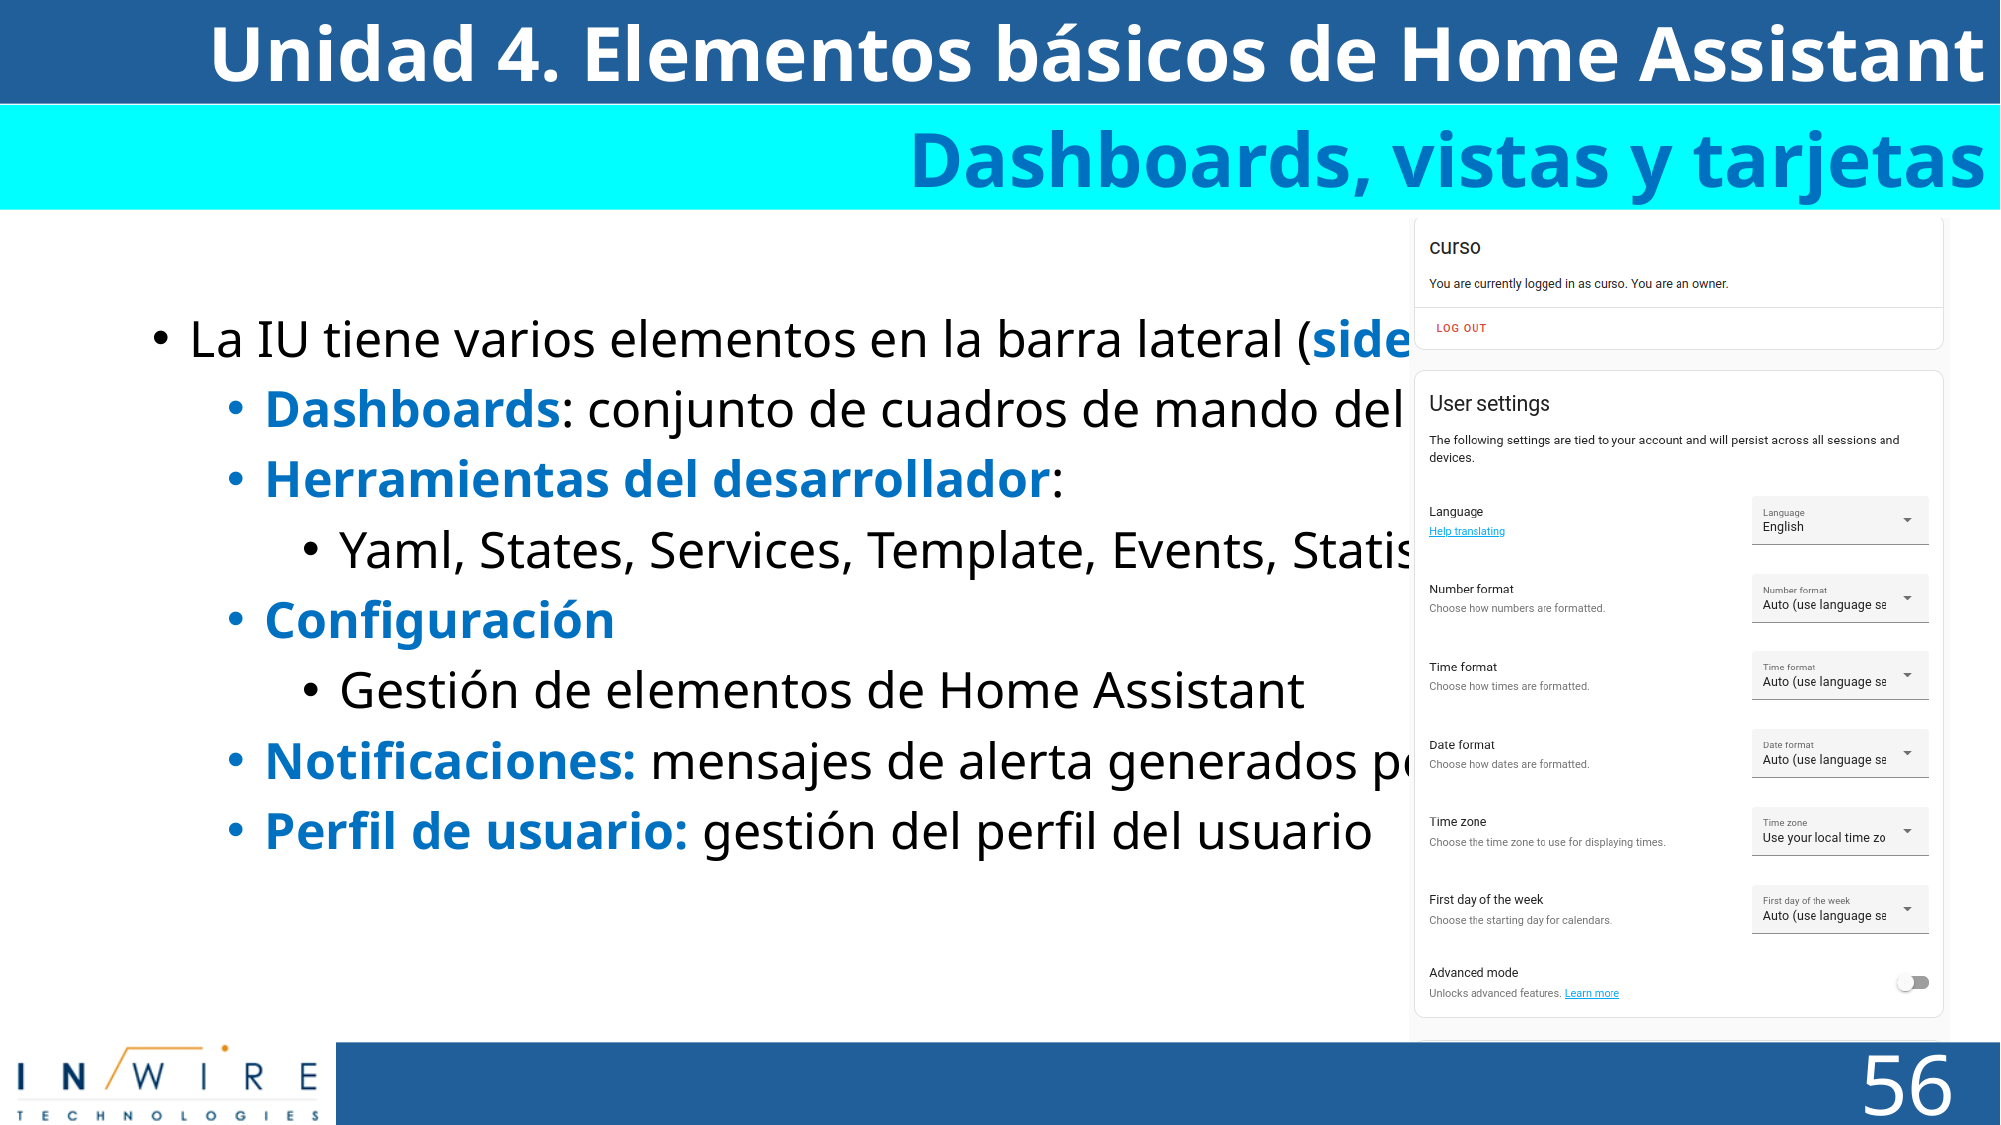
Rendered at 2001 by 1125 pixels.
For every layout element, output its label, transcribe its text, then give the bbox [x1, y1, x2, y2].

picture [0, 1037, 336, 1125]
list La IU tiene varios elementos en la barra lateral (sidebar): Dashboards: conjunto de cuadros de mando del usuario Herramientas del desarrollador: Yaml, States, Services, Template, Events, Statistics, Assist Configuración Gestión de elementos de Home Assistant Notificaciones: mensajes de alerta generados por Home Assistant Perfil de usuario: gestión del perfil del usuario [137, 299, 1408, 1014]
text_box Dashboards, vistas y tarjetas [0, 104, 2000, 210]
picture [1408, 218, 1951, 1042]
text_box Unidad 4. Elementos básicos de Home Assistant [0, 0, 2000, 104]
